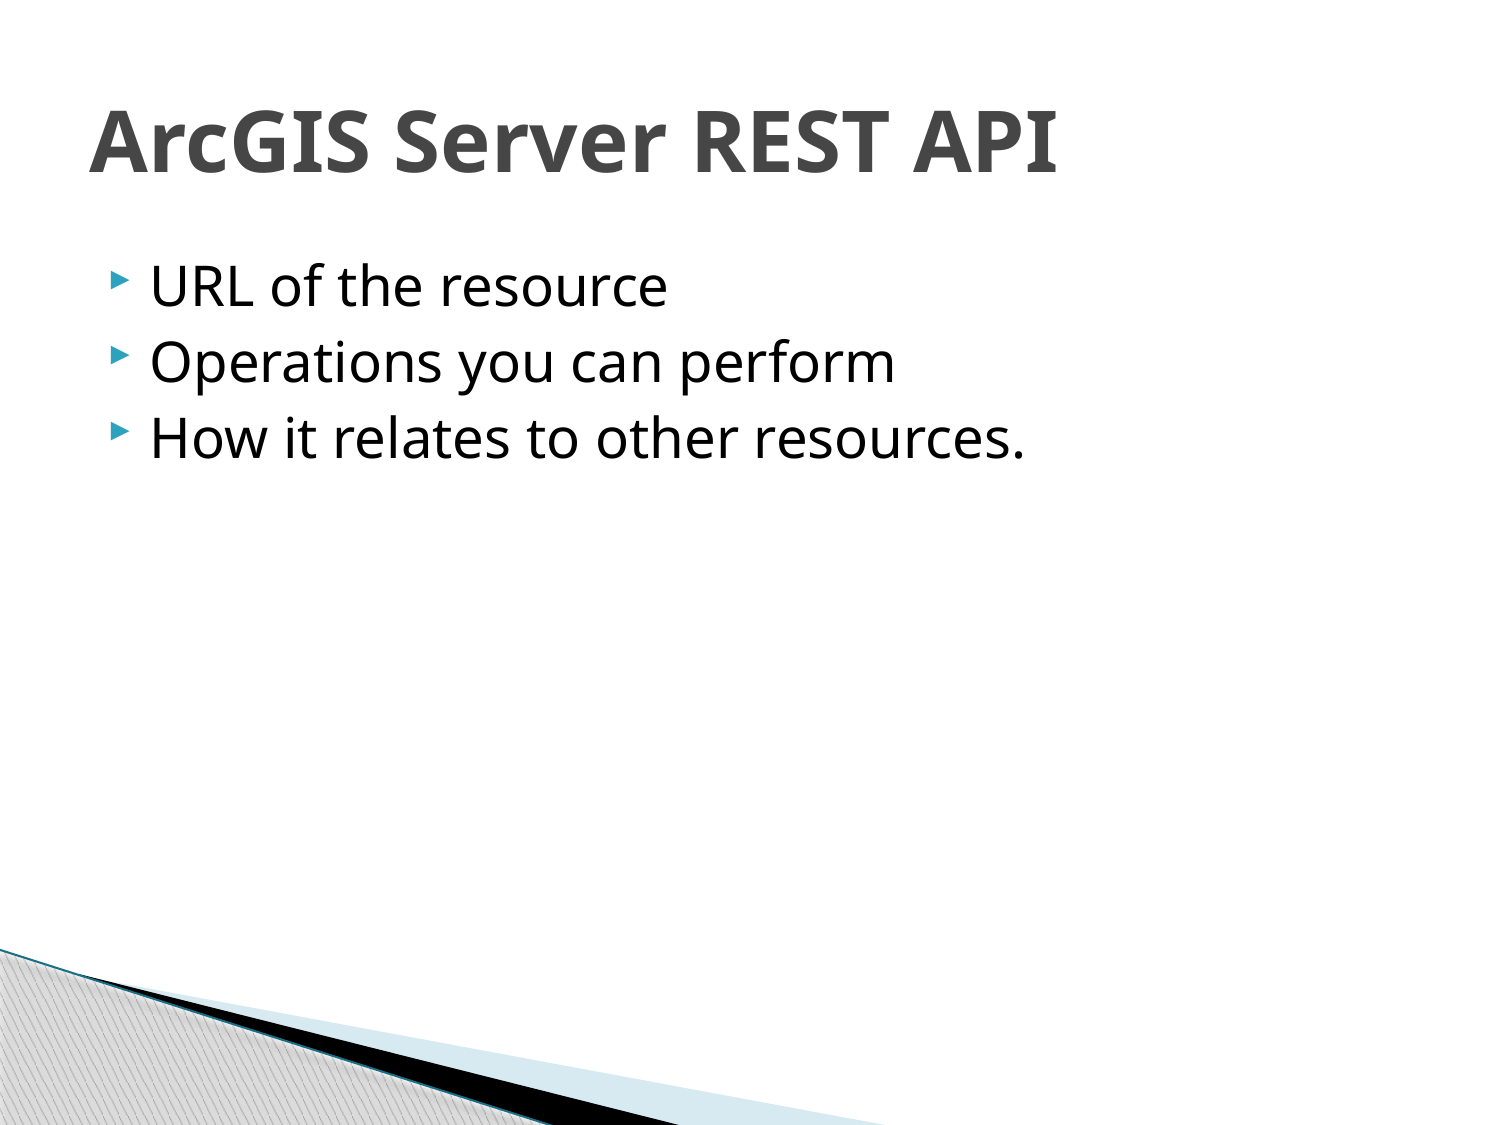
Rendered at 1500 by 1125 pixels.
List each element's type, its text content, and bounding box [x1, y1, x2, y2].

list URL of the resource Operations you can perform How it relates to other resources. [75, 243, 1425, 986]
title ArcGIS Server REST API [75, 45, 1425, 233]
